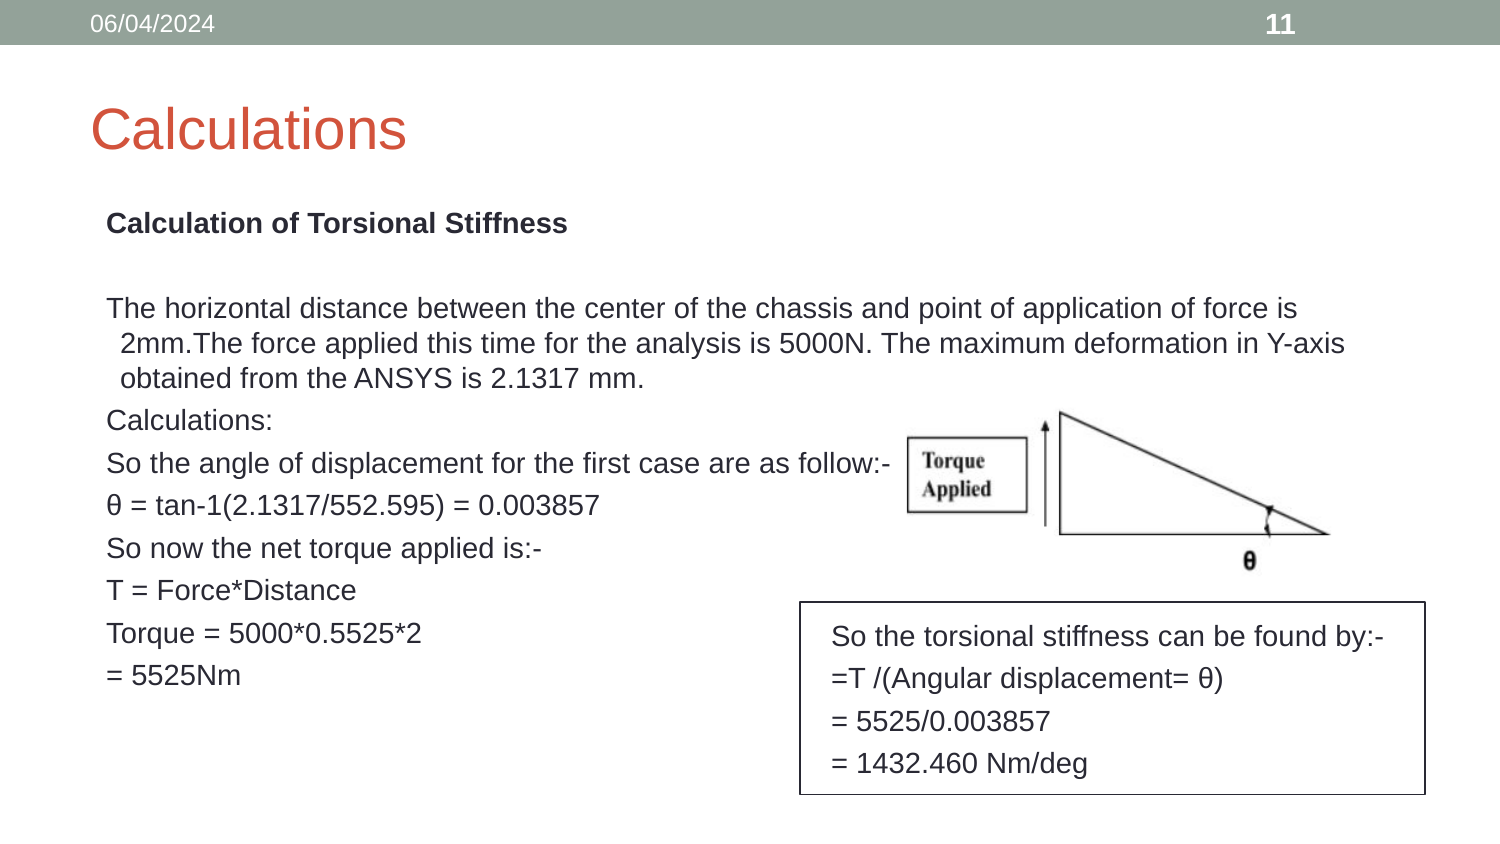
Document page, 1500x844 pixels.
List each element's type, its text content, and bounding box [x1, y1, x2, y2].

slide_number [75, 2, 550, 43]
title Calculations [75, 65, 1425, 188]
slide_number ‹#› [1250, 2, 1425, 43]
picture [896, 378, 1341, 592]
text_box So the torsional stiffness can be found by:- =T /(Angular displacement= θ) = 5525/0.003857 = 1432.460 Nm/deg [800, 602, 1425, 795]
list Calculation of Torsional Stiffness The horizontal distance between the center of the chassis and point of application of force is 2mm.The force applied this time for the analysis is 5000N. The maximum deformation in Y-axis obtained from the ANSYS is 2.1317 mm. Calculations: So the angle of displacement for the first case are as follow:- θ = tan-1(2.1317/552.595) = 0.003857 So now the net torque applied is:- T = Force*Distance Torque = 5000*0.5525*2 = 5525Nm [75, 196, 1425, 844]
